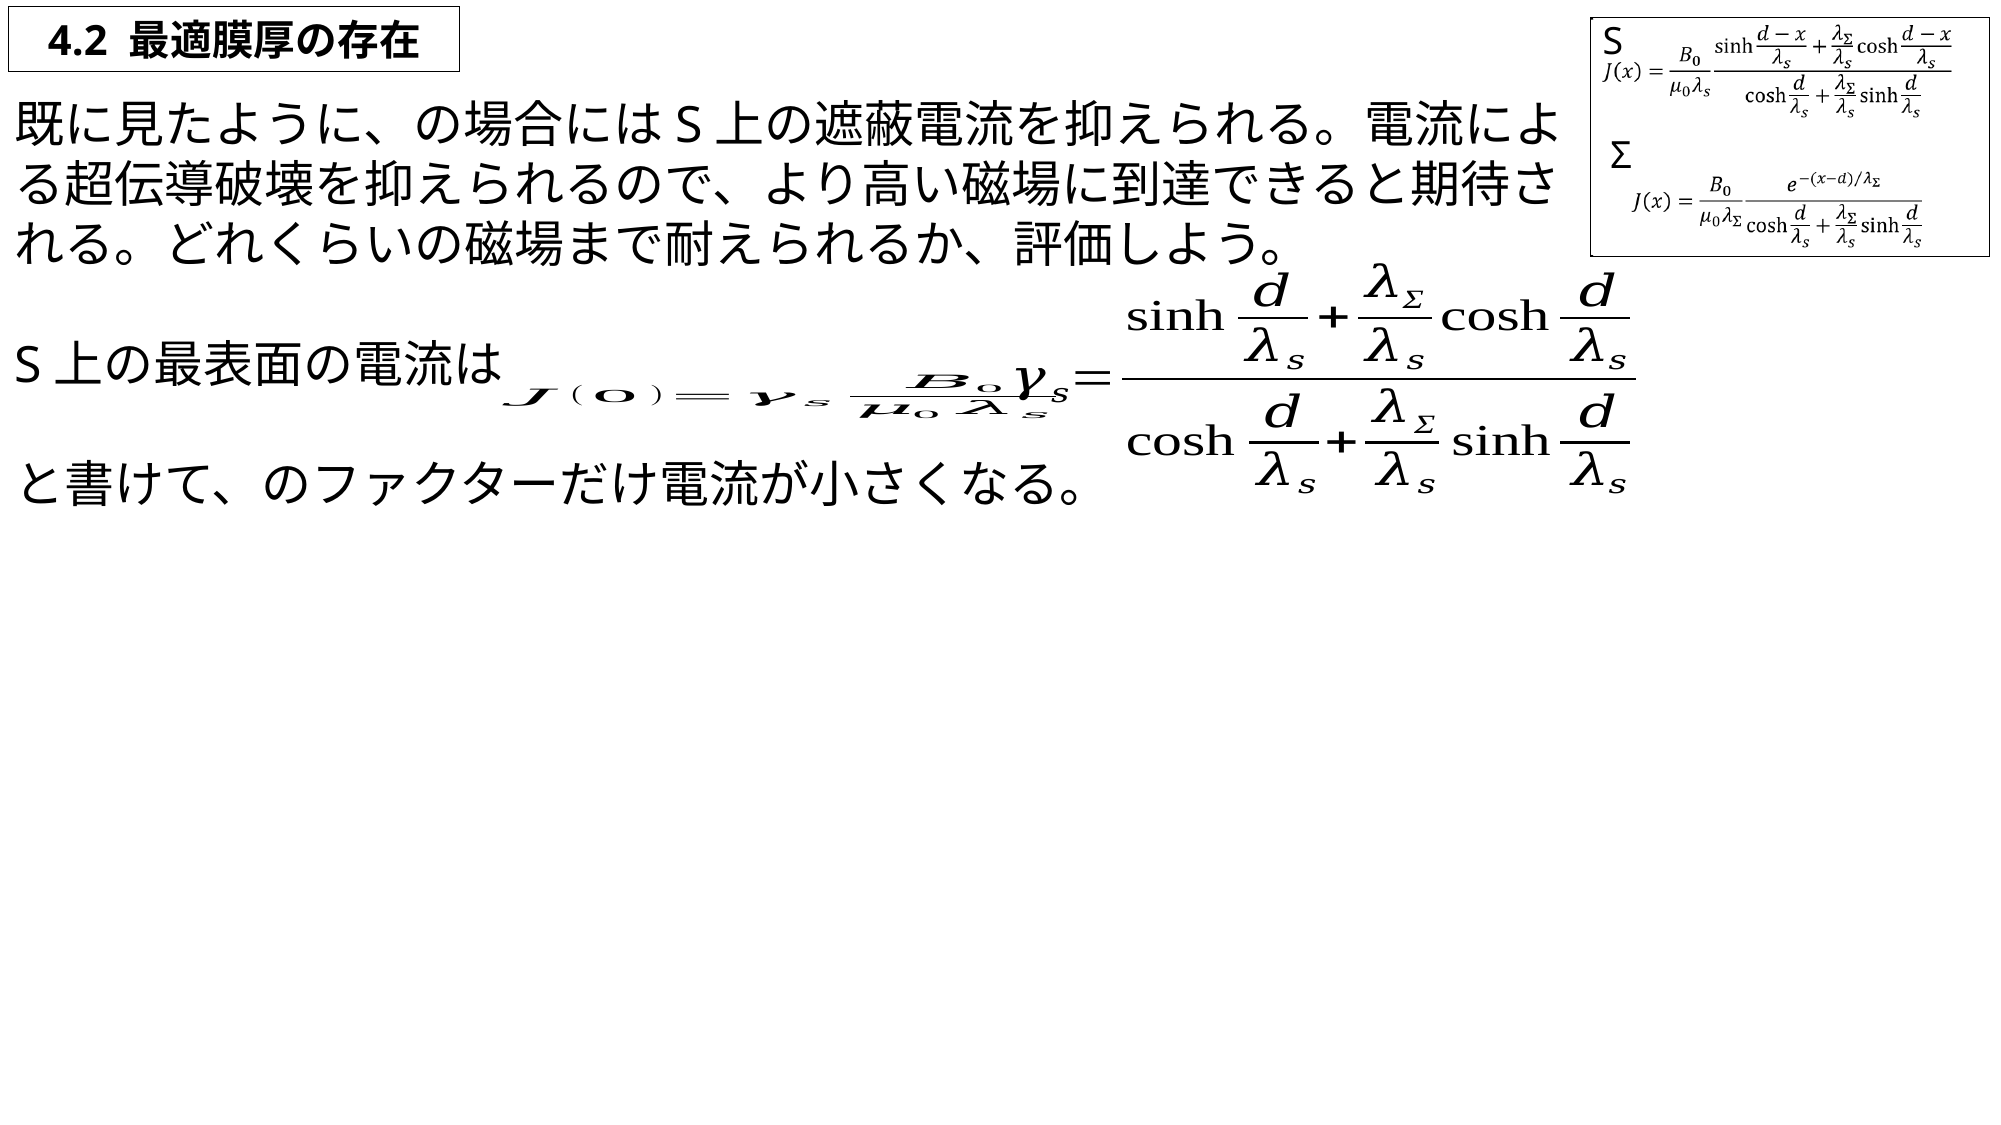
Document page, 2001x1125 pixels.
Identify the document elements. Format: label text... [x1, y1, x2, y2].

text_box S [1587, 9, 1639, 70]
picture [1590, 17, 1990, 257]
text_box 4.2 最適膜厚の存在 [8, 6, 460, 72]
